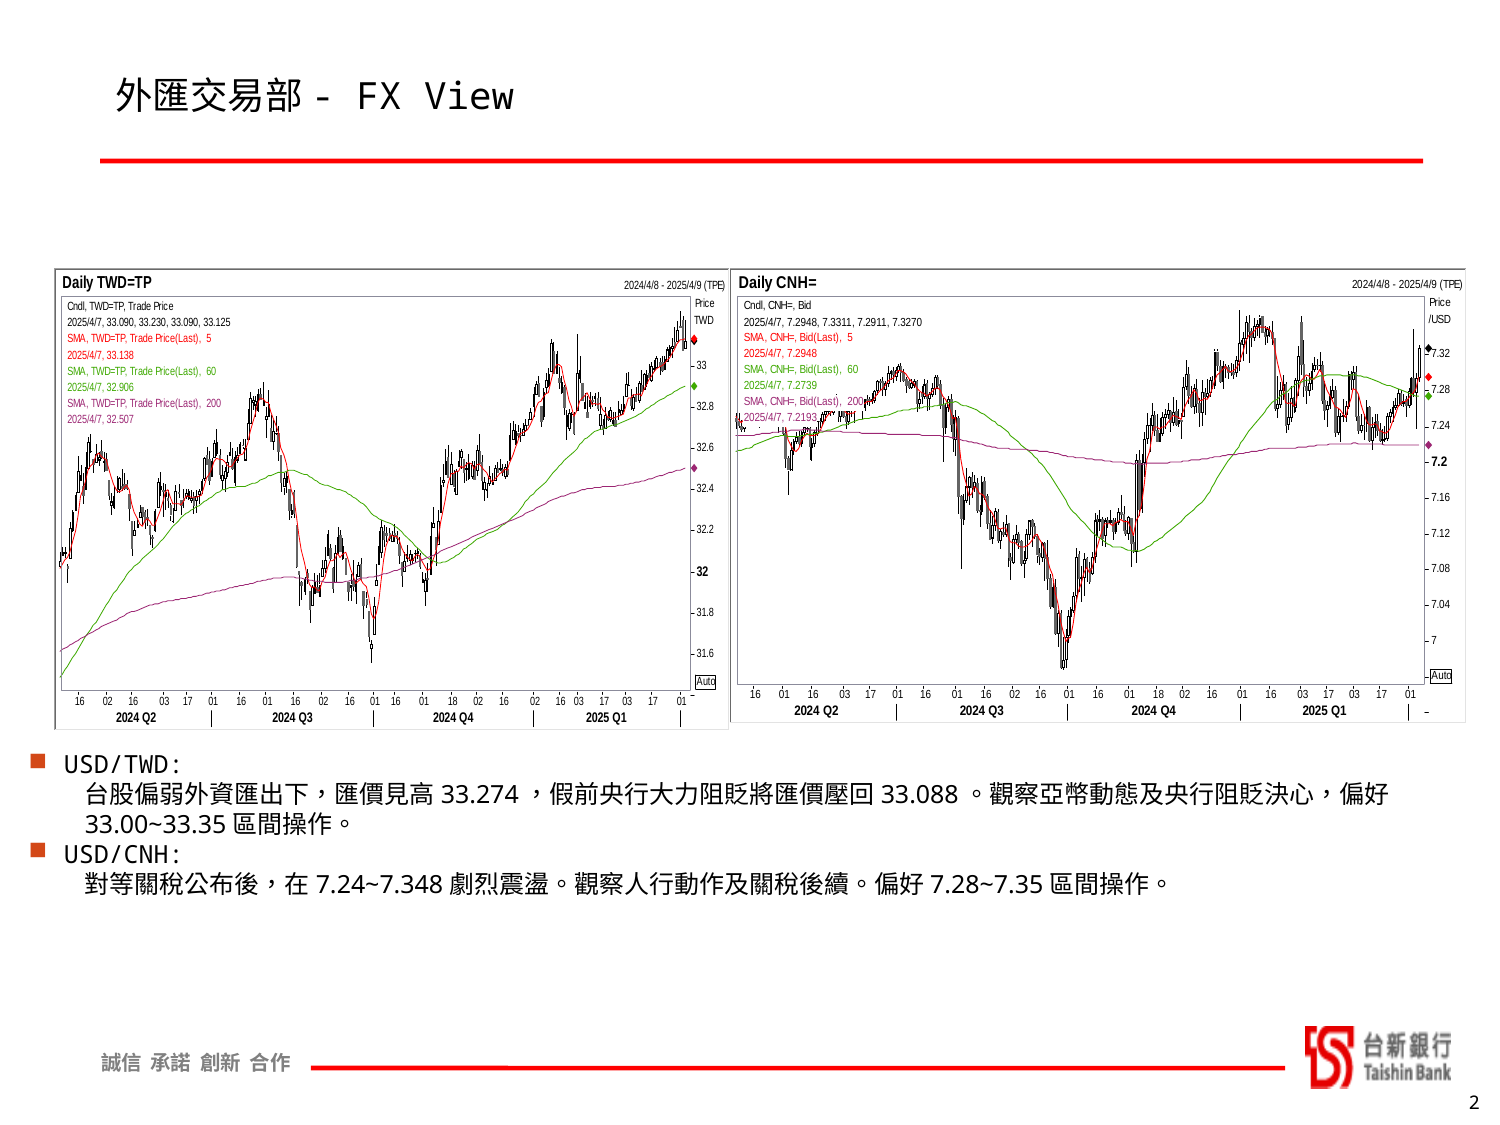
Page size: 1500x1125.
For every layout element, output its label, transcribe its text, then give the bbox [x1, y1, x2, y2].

slide_number 2 [1317, 1083, 1496, 1121]
picture [1305, 1026, 1451, 1089]
title 外匯交易部- FX View [100, 36, 1421, 152]
text_box USD/TWD: 台股偏弱外資匯出下，匯價見高33.274，假前央行大力阻貶將匯價壓回33.088。觀察亞幣動態及央行阻貶決心，偏好33.00~33.35區間操作。 USD/CNH: 對等關稅公布後，在7.24~7.348劇烈震盪。觀察人行動作及關稅後續。偏好7.28~7.35區間操作。 [0, 741, 1456, 936]
picture [53, 267, 1468, 732]
